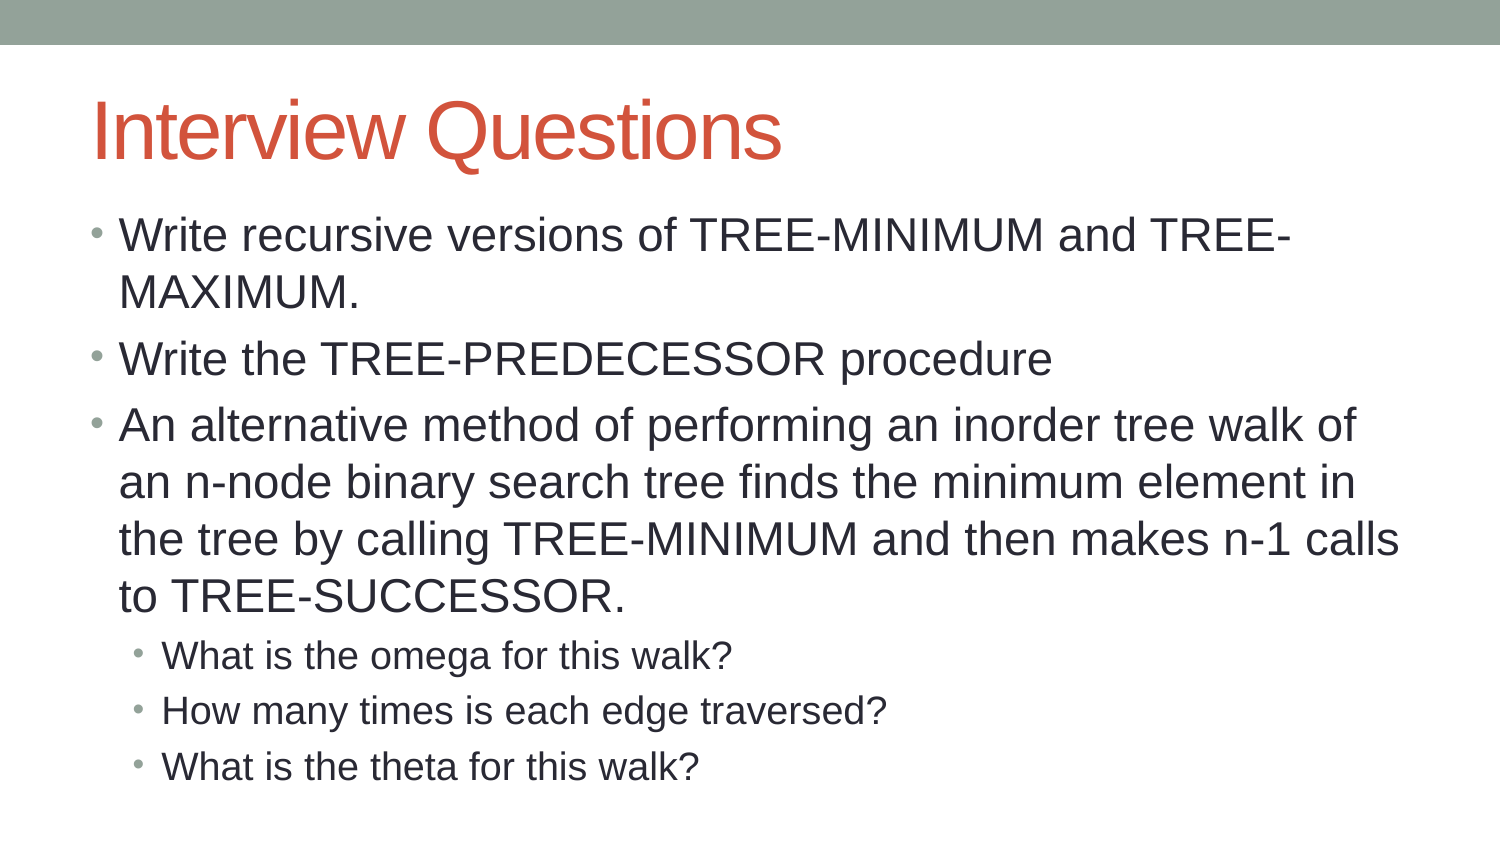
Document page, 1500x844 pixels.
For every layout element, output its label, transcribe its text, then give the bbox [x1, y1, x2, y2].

list Write recursive versions of TREE-MINIMUM and TREE-MAXIMUM. Write the TREE-PREDECESSOR procedure An alternative method of performing an inorder tree walk of an n-node binary search tree finds the minimum element in the tree by calling TREE-MINIMUM and then makes n-1 calls to TREE-SUCCESSOR. What is the omega for this walk? How many times is each edge traversed? What is the theta for this walk? [75, 196, 1425, 797]
title Interview Questions [75, 65, 1425, 188]
